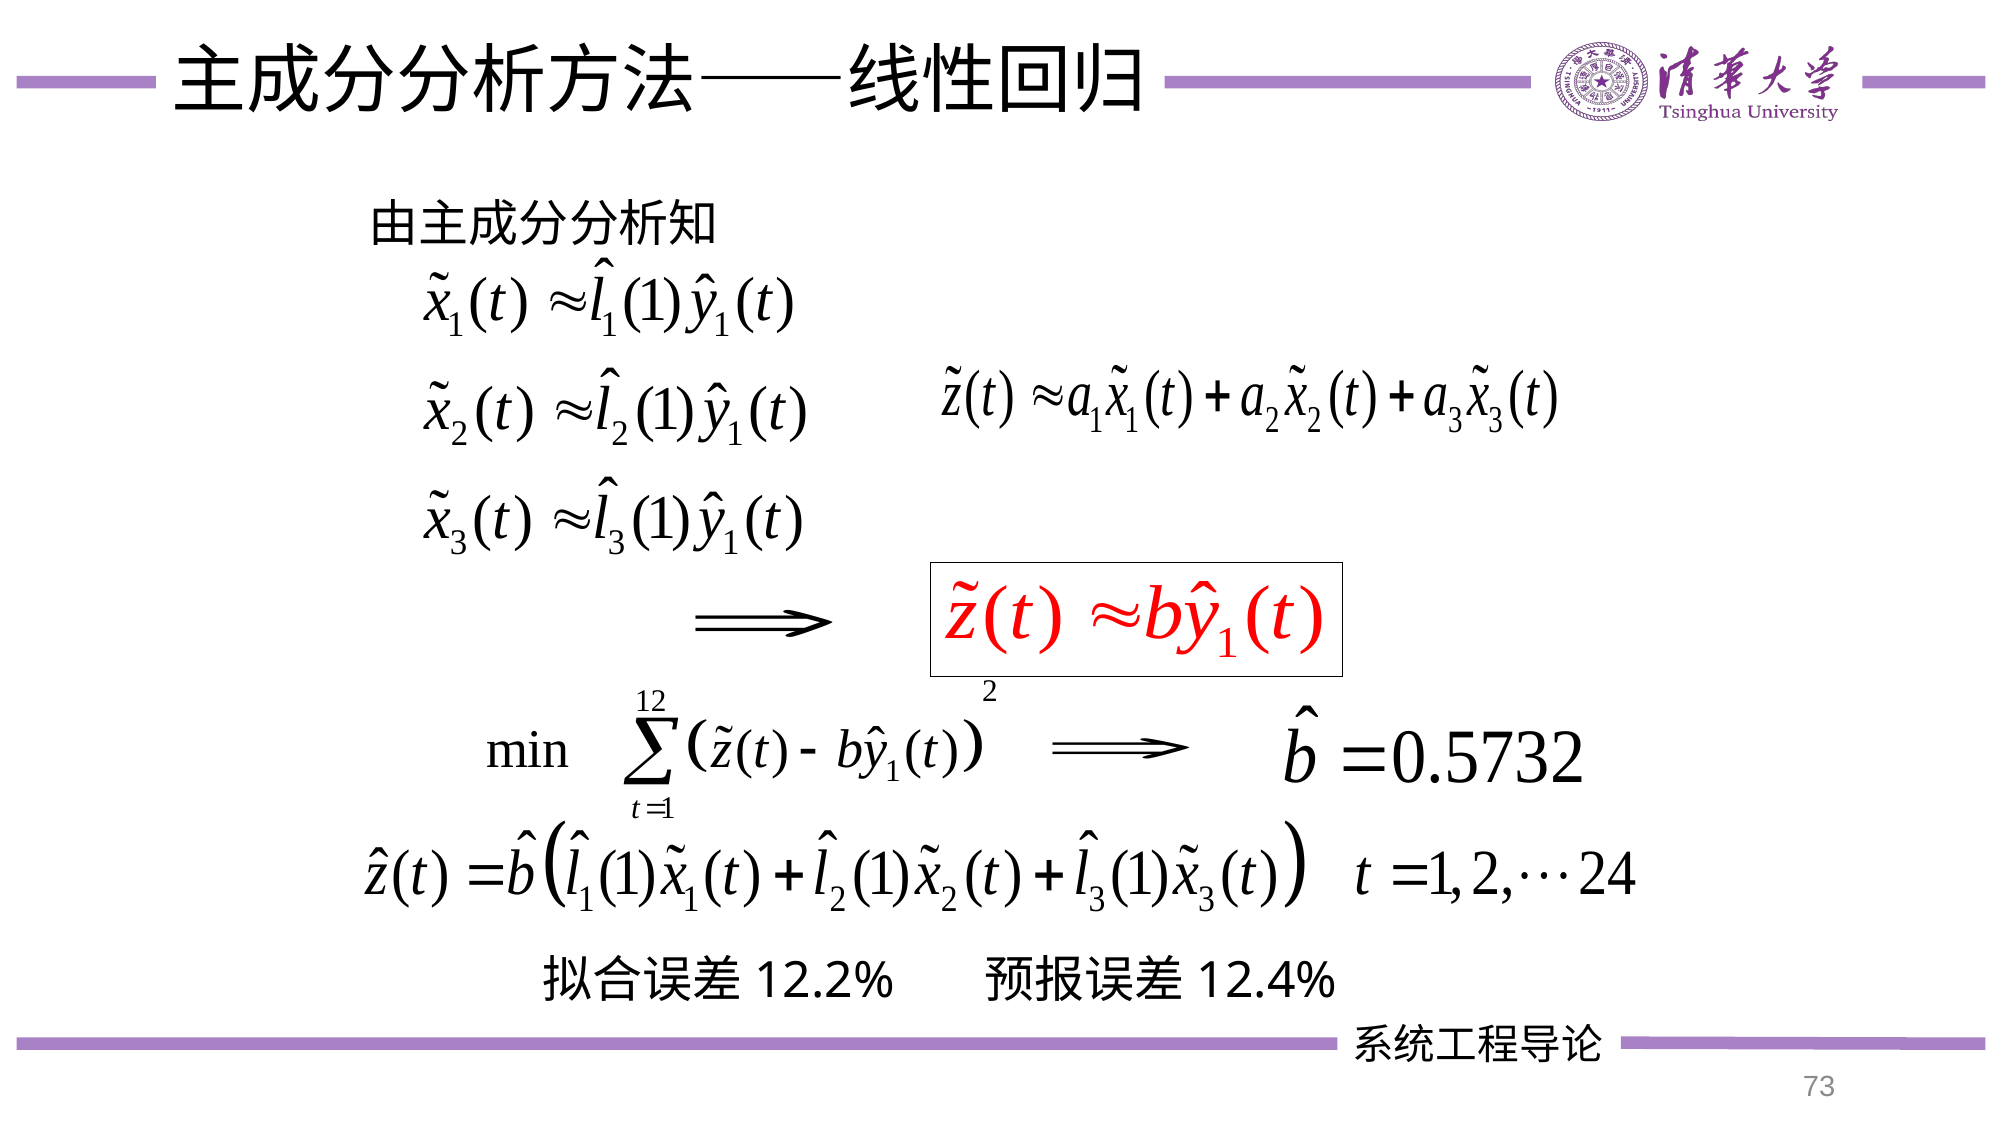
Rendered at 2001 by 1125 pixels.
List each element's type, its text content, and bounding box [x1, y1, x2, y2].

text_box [930, 350, 1572, 449]
picture [1555, 42, 1648, 121]
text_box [930, 561, 1343, 677]
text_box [1011, 722, 1271, 779]
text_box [1271, 690, 1604, 806]
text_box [654, 588, 930, 663]
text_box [354, 813, 1647, 943]
text_box 拟合误差12.2% 预报误差12.4% [527, 940, 1666, 1016]
slide_number 73 [1675, 1055, 1963, 1115]
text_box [476, 663, 1012, 813]
picture [1659, 46, 1838, 121]
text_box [412, 242, 820, 570]
title 主成分分析方法——线性回归 [155, 0, 1165, 191]
text_box 由主成分分析知 [354, 184, 894, 260]
